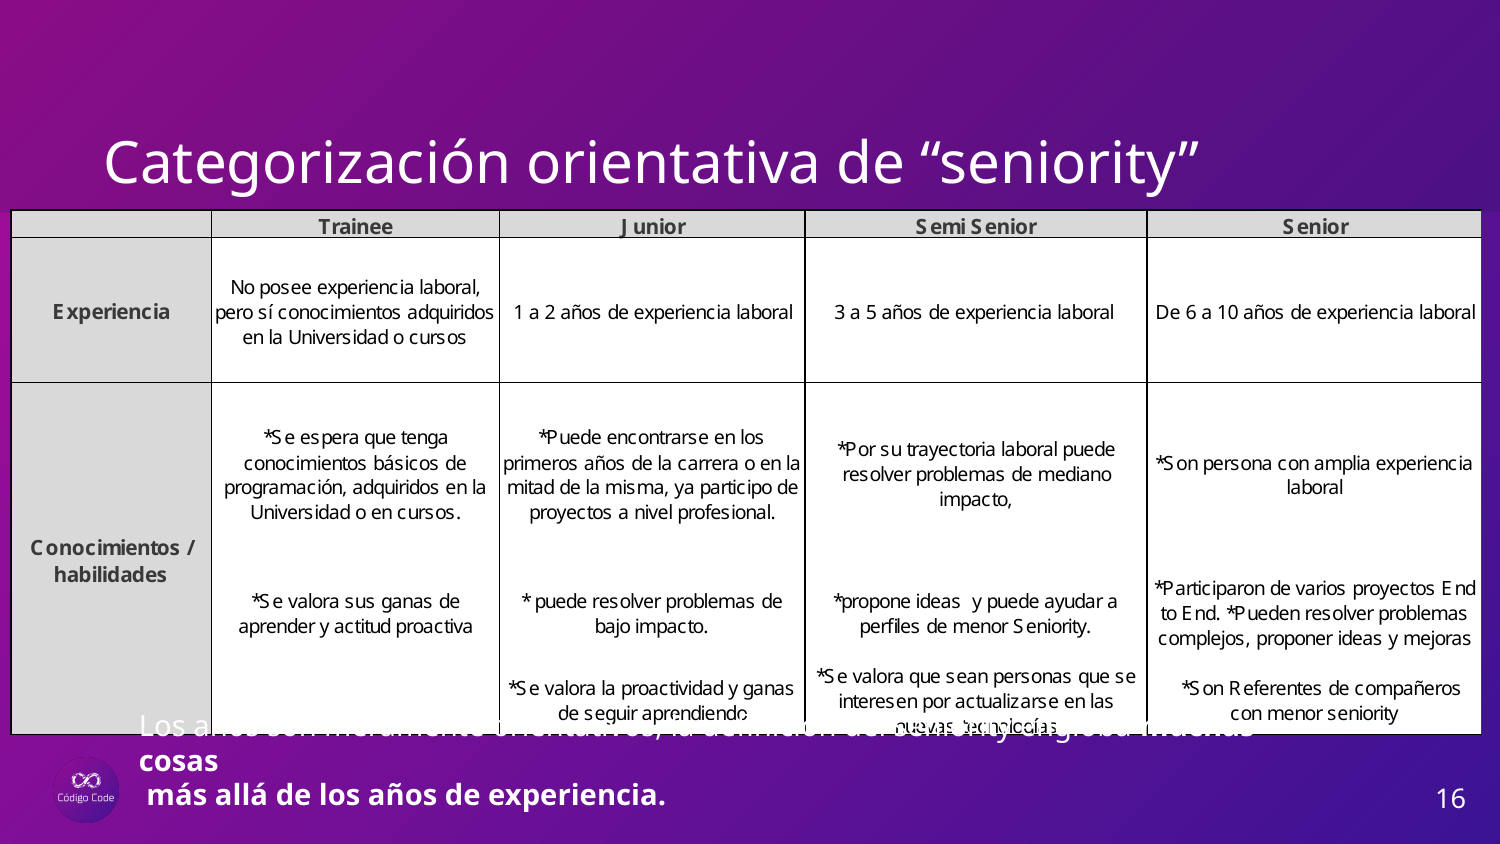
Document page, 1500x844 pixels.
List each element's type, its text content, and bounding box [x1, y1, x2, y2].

picture [10, 208, 1484, 737]
picture [53, 757, 119, 823]
text_box Los años son meramente orientativos, la definición del seniority engloba muchas cosas más allá de los años de experiencia. [123, 764, 1353, 844]
slide_number 16 [1391, 766, 1482, 832]
title Categorización orientativa de “seniority” [88, 20, 1471, 207]
